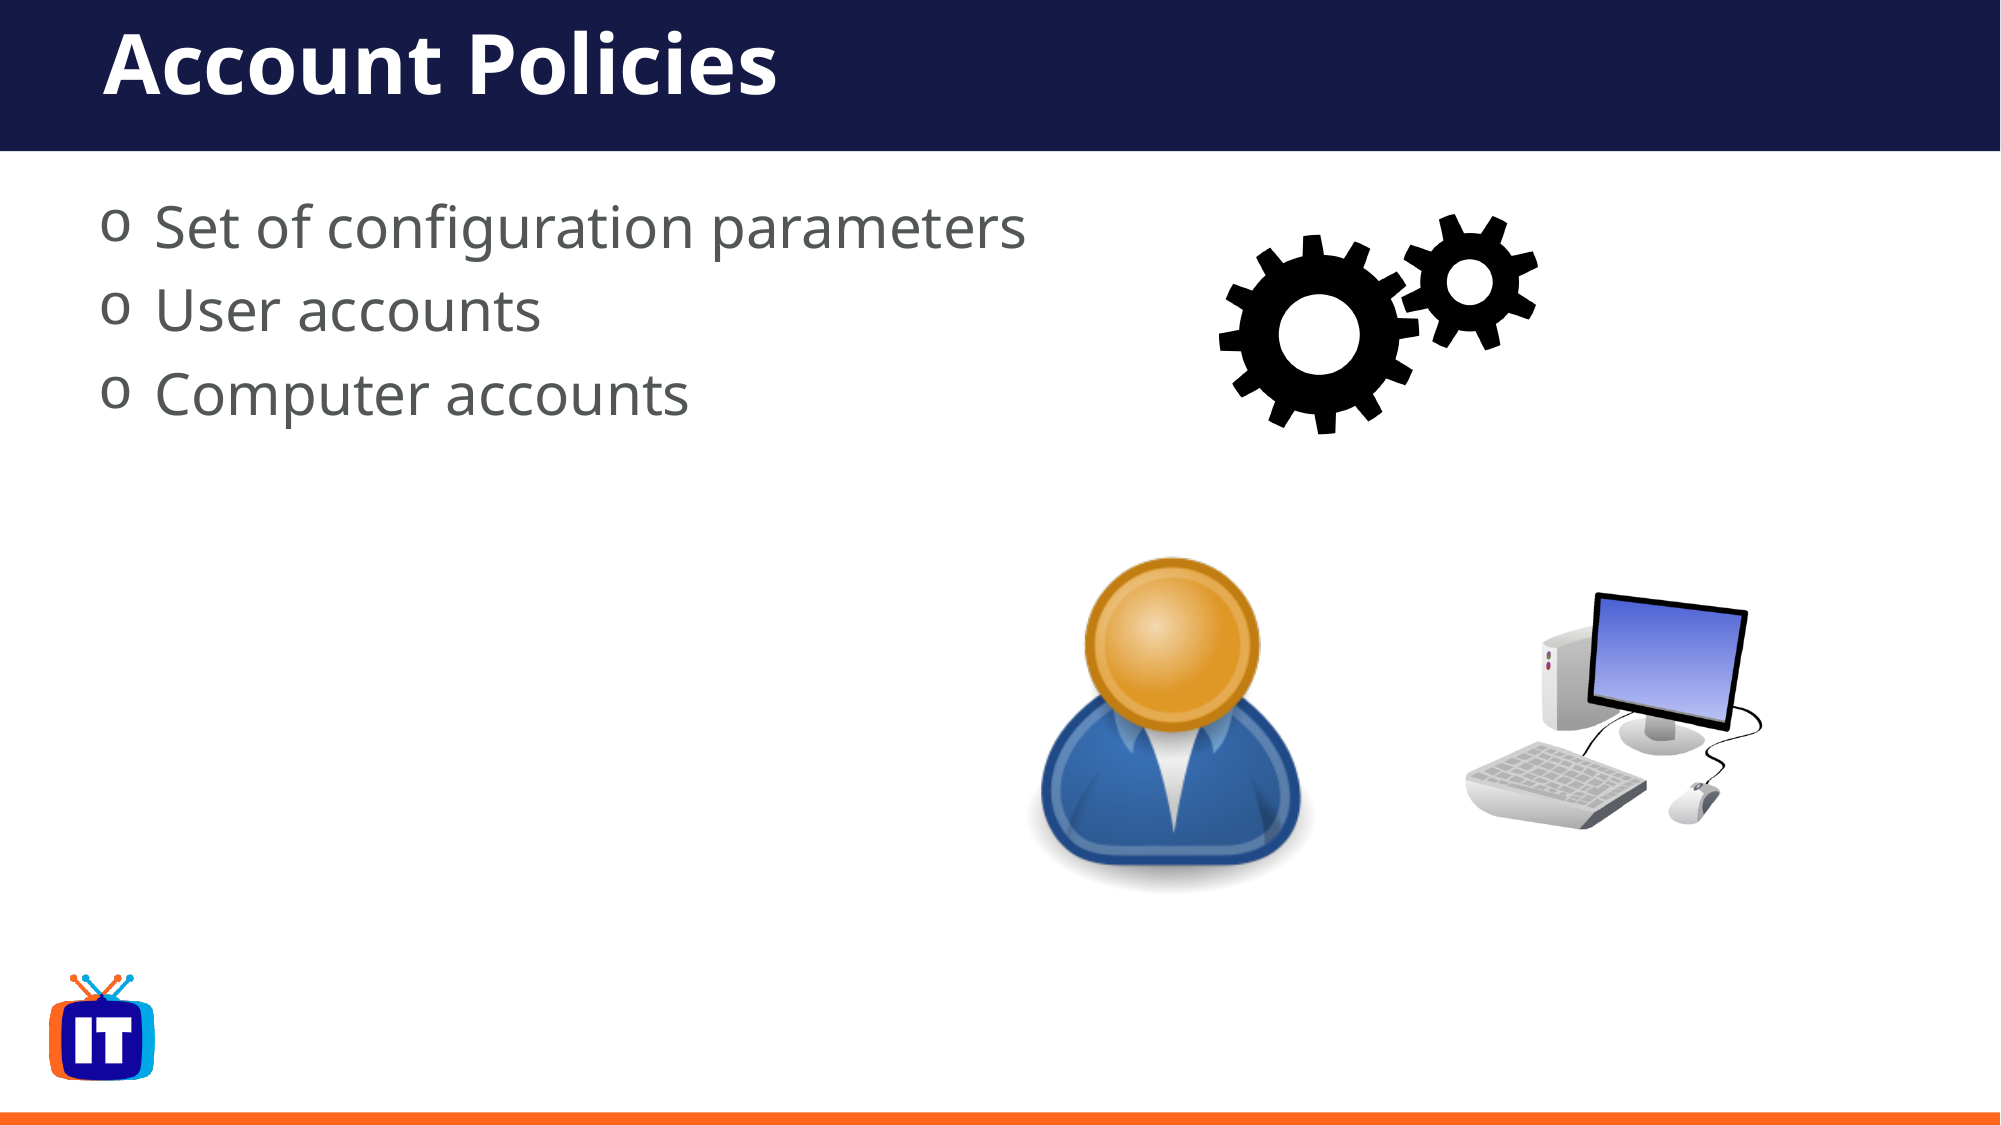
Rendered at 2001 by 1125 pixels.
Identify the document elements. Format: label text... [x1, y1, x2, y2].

list Set of configuration parameters User accounts Computer accounts [83, 190, 1917, 960]
picture [1428, 562, 1799, 859]
picture [986, 542, 1357, 912]
picture [45, 968, 158, 1087]
picture [1219, 165, 1538, 483]
title Account Policies [88, 0, 1922, 153]
